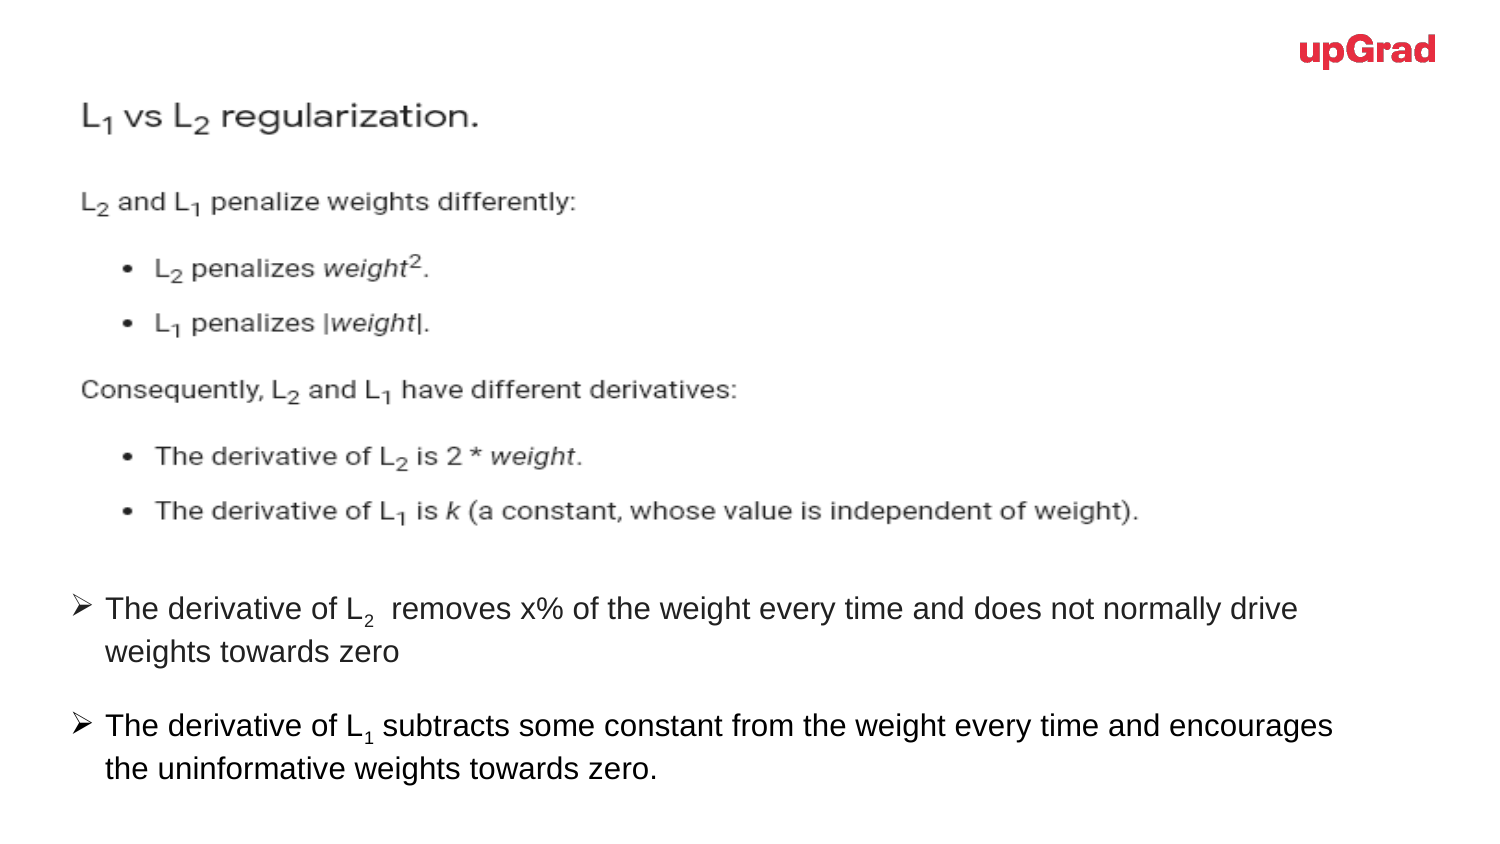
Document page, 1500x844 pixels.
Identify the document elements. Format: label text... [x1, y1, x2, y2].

picture [55, 62, 1196, 547]
picture [1300, 34, 1435, 70]
text_box The derivative of L2 removes x% of the weight every time and does not normally drive weights towards zero The derivative of L1 subtracts some constant from the weight every time and encourages the uninformative weights towards zero. [55, 580, 1393, 793]
